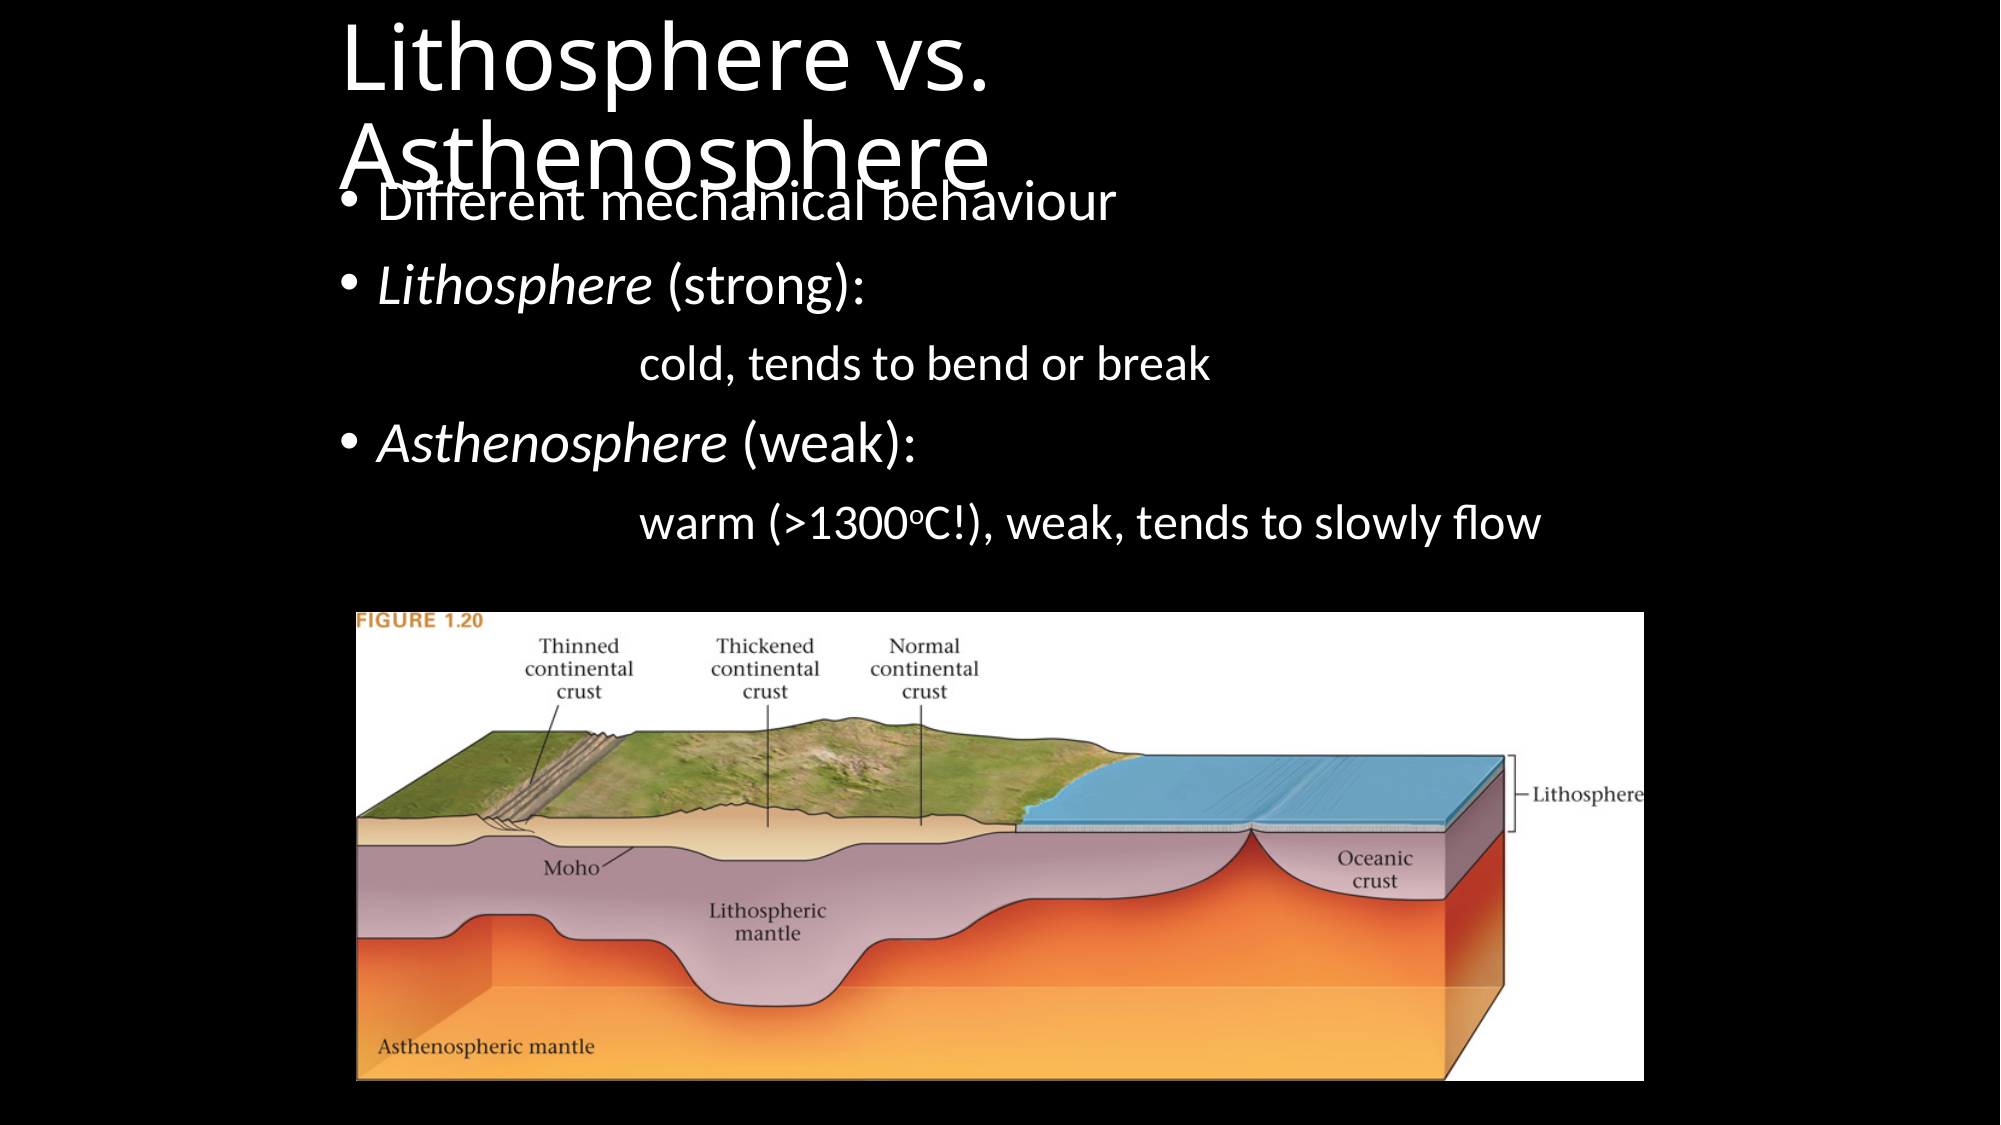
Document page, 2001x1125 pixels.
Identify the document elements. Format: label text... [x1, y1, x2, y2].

list Different mechanical behaviour Lithosphere (strong): cold, tends to bend or break Asthenosphere (weak): warm (>1300oC!), weak, tends to slowly flow [324, 162, 1675, 905]
picture [356, 612, 1644, 1081]
title Lithosphere vs. Asthenosphere [324, 45, 1675, 162]
